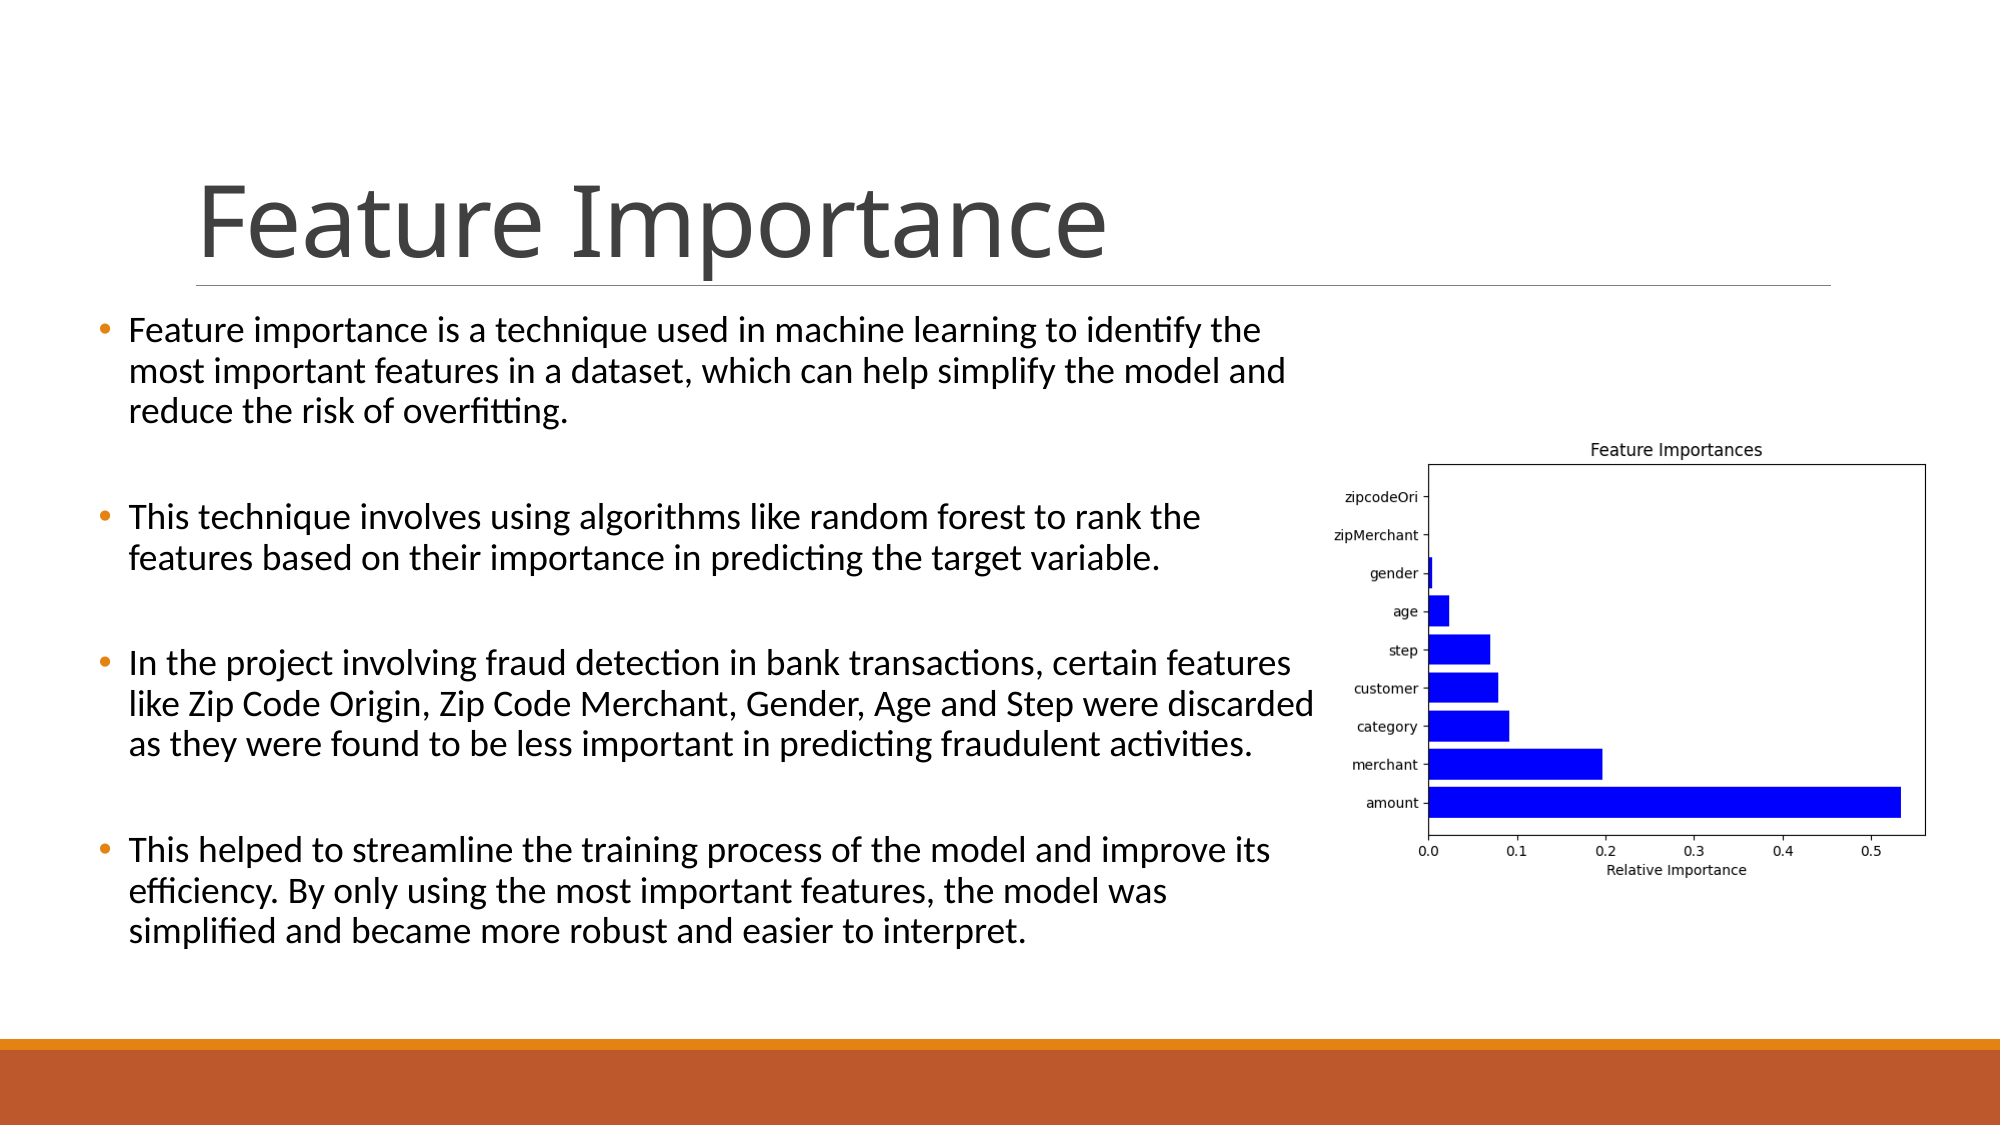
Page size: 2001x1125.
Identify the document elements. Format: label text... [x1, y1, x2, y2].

picture [1323, 432, 1935, 888]
title Feature Importance [180, 47, 1830, 285]
list Feature importance is a technique used in machine learning to identify the most important features in a dataset, which can help simplify the model and reduce the risk of overfitting. This technique involves using algorithms like random forest to rank the features based on their importance in predicting the target variable. In the project involving fraud detection in bank transactions, certain features like Zip Code Origin, Zip Code Merchant, Gender, Age and Step were discarded as they were found to be less important in predicting fraudulent activities. This helped to streamline the training process of the model and improve its efficiency. By only using the most important features, the model was simplified and became more robust and easier to interpret. [65, 302, 1324, 1018]
